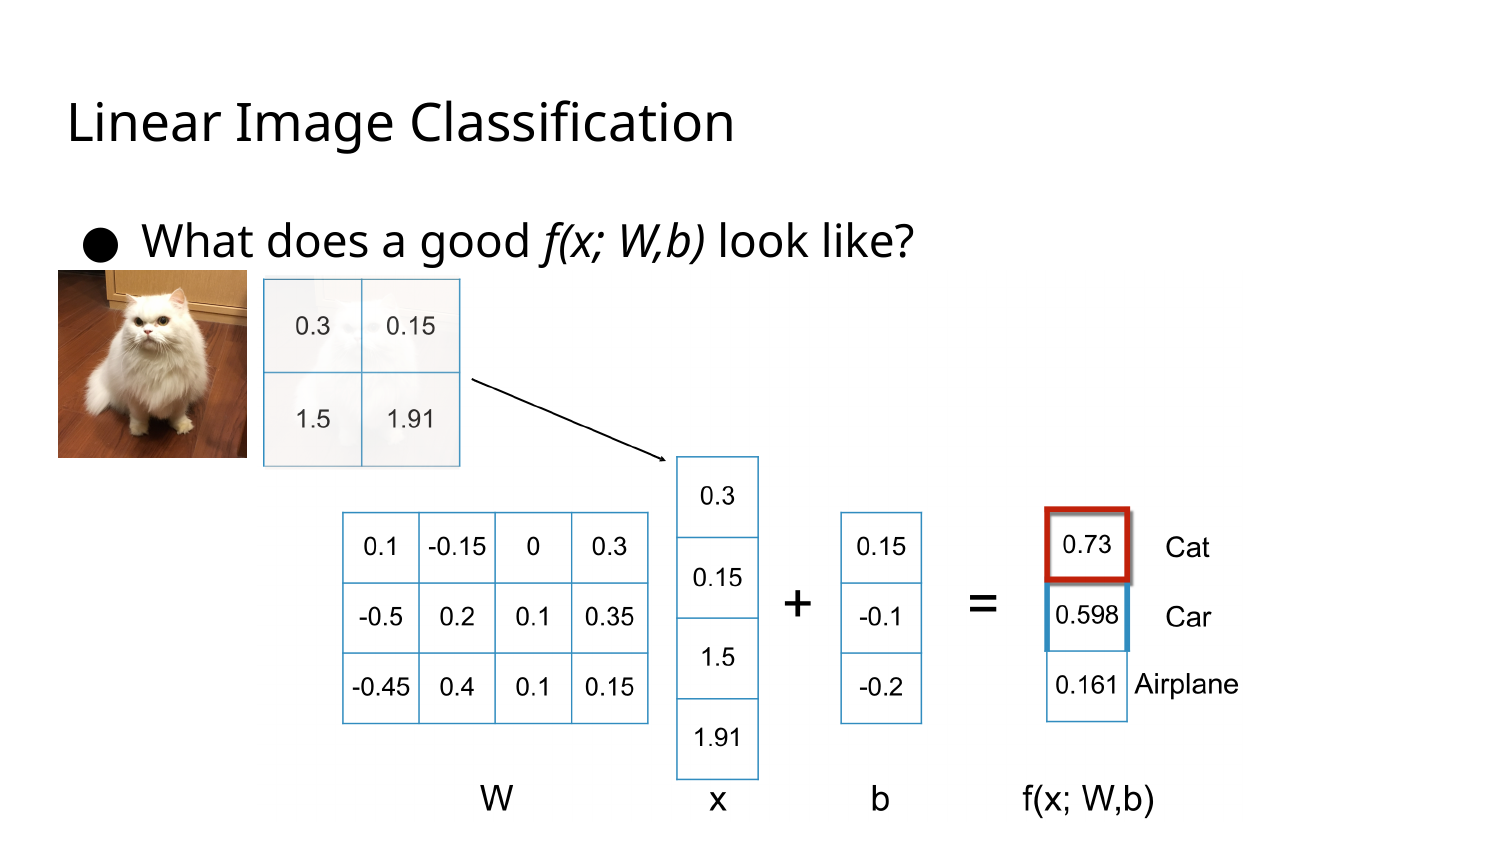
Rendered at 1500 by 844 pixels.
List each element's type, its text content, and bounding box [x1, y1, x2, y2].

title Linear Image Classification [51, 72, 1449, 167]
picture [58, 269, 247, 458]
picture [257, 269, 1243, 822]
list What does a good f(x; W,b) look like? [51, 189, 1449, 289]
